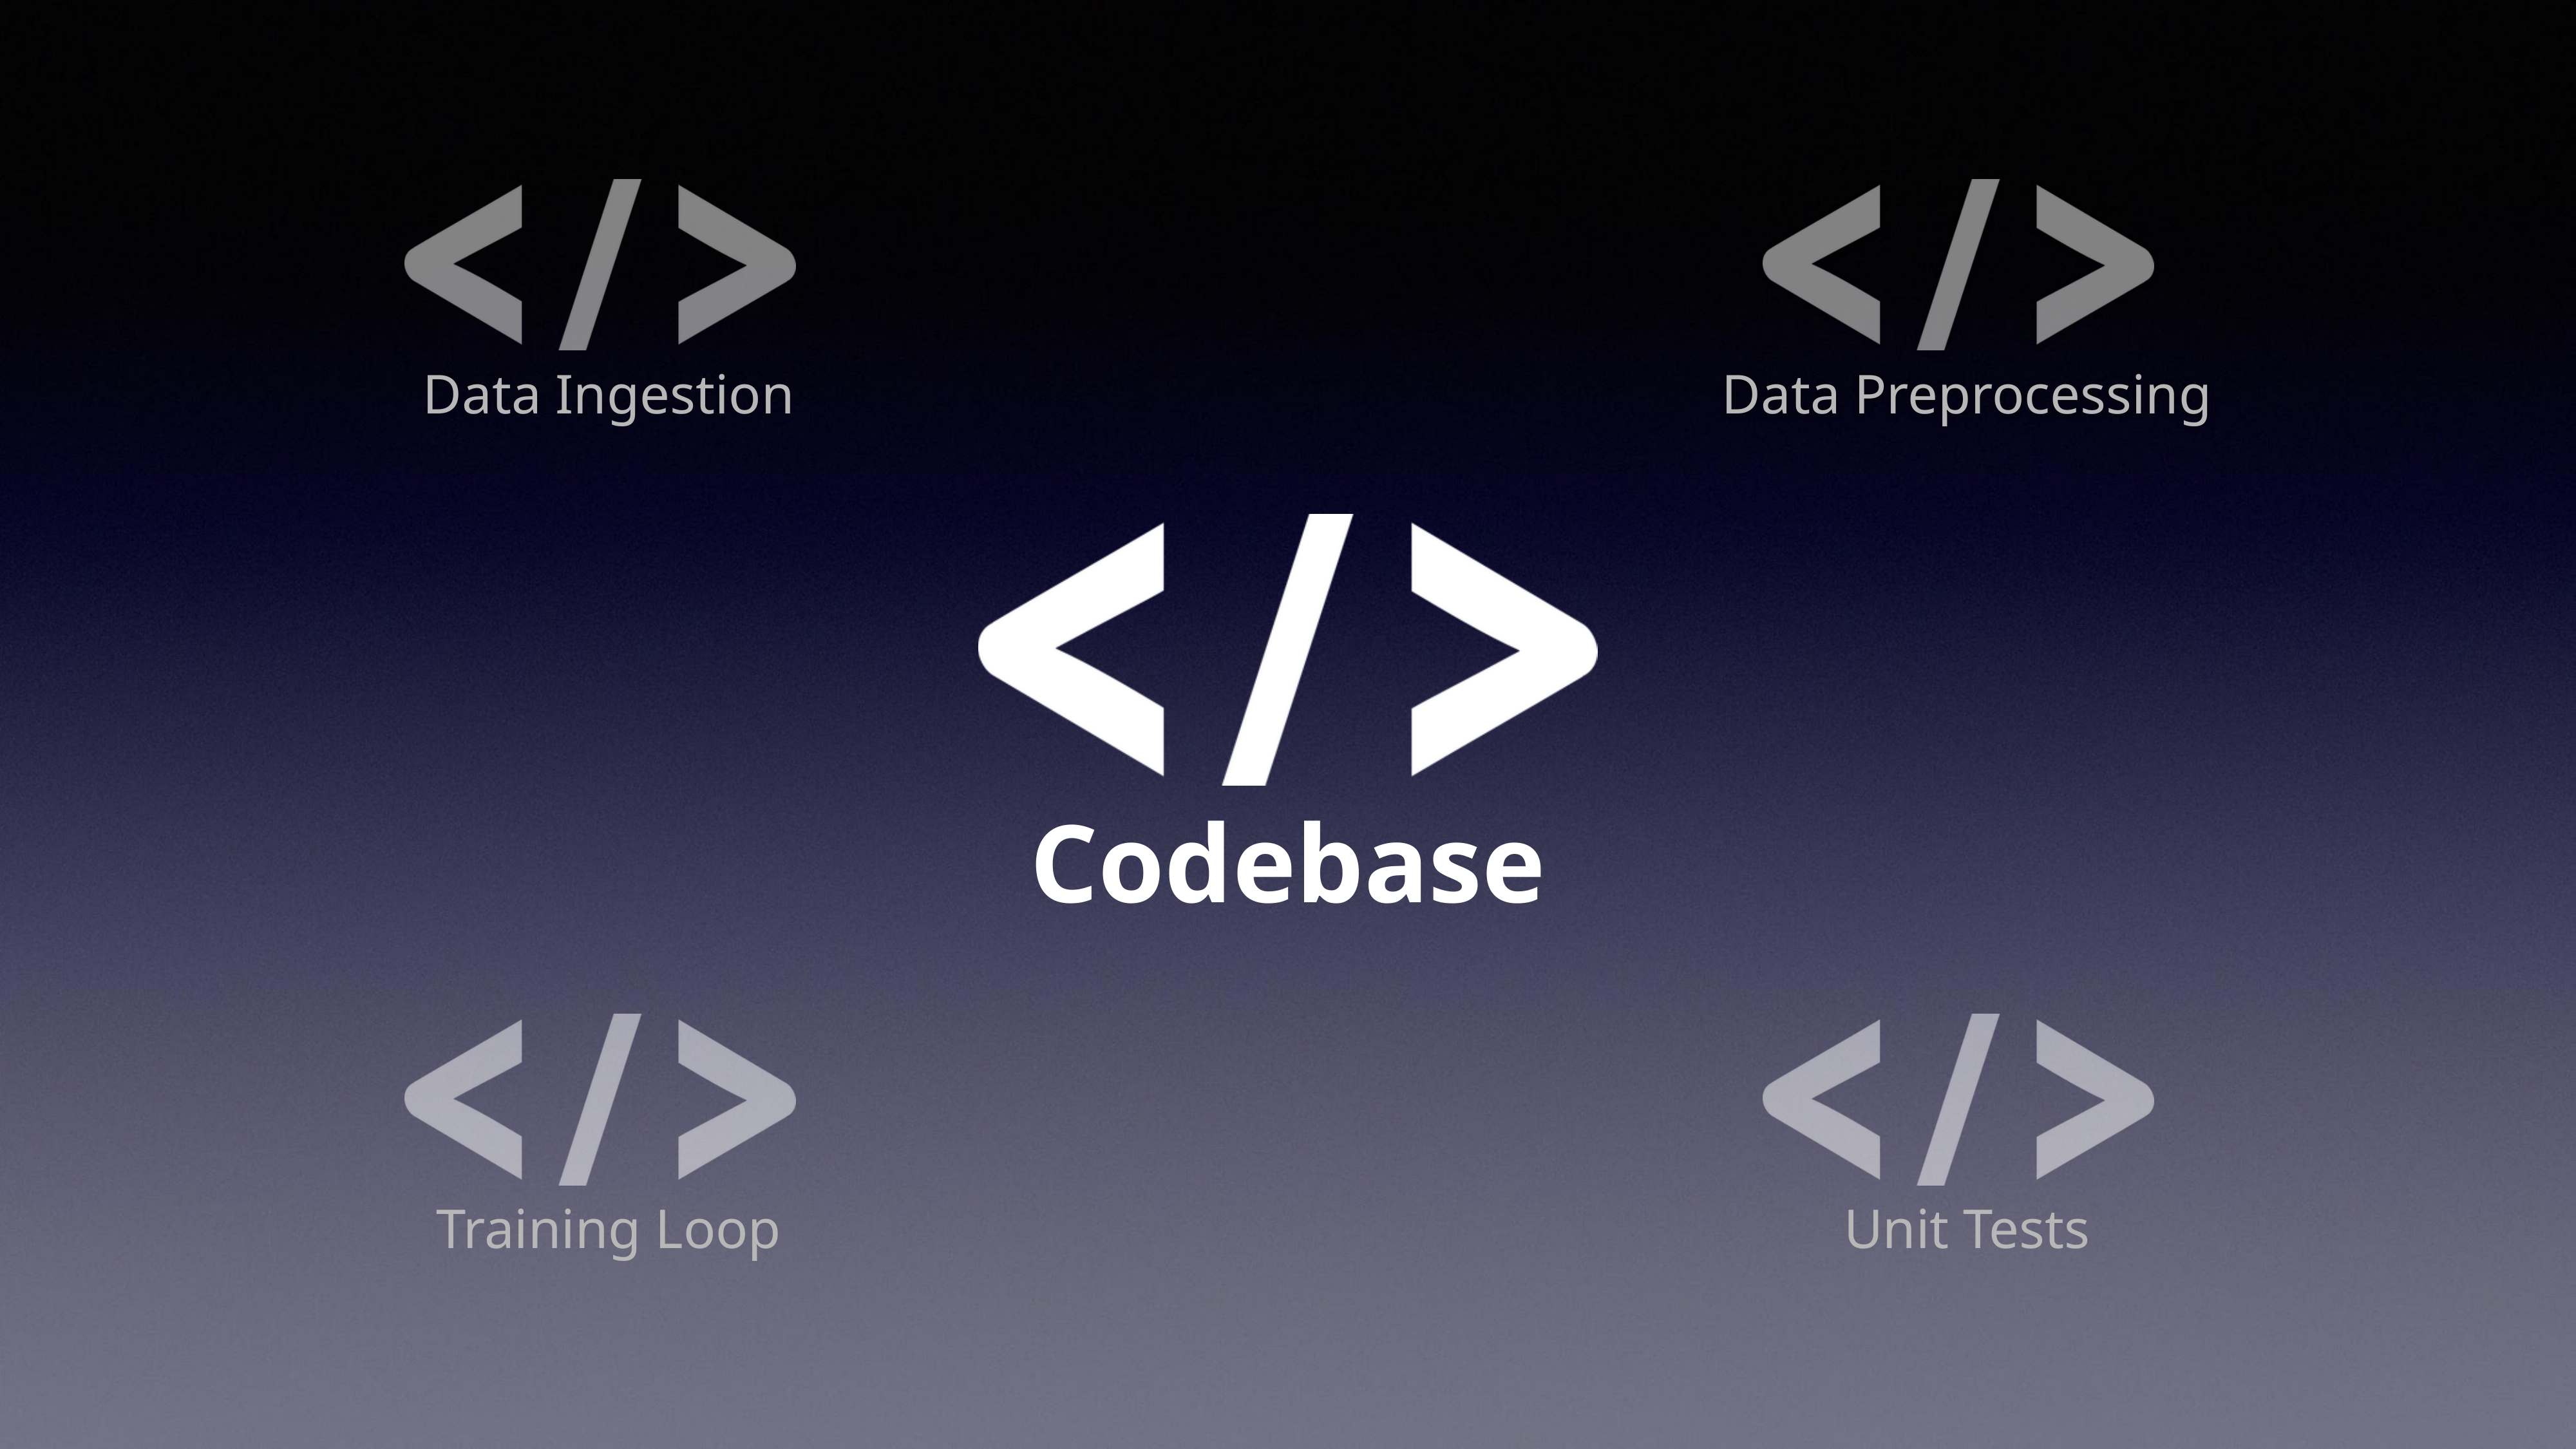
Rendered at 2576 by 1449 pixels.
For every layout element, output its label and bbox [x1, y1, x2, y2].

text_box [1657, 1014, 2277, 1270]
picture [0, 0, 2576, 1449]
text_box [299, 1014, 919, 1270]
text_box [1657, 178, 2277, 435]
text_box [299, 178, 919, 435]
text_box [978, 514, 1598, 935]
